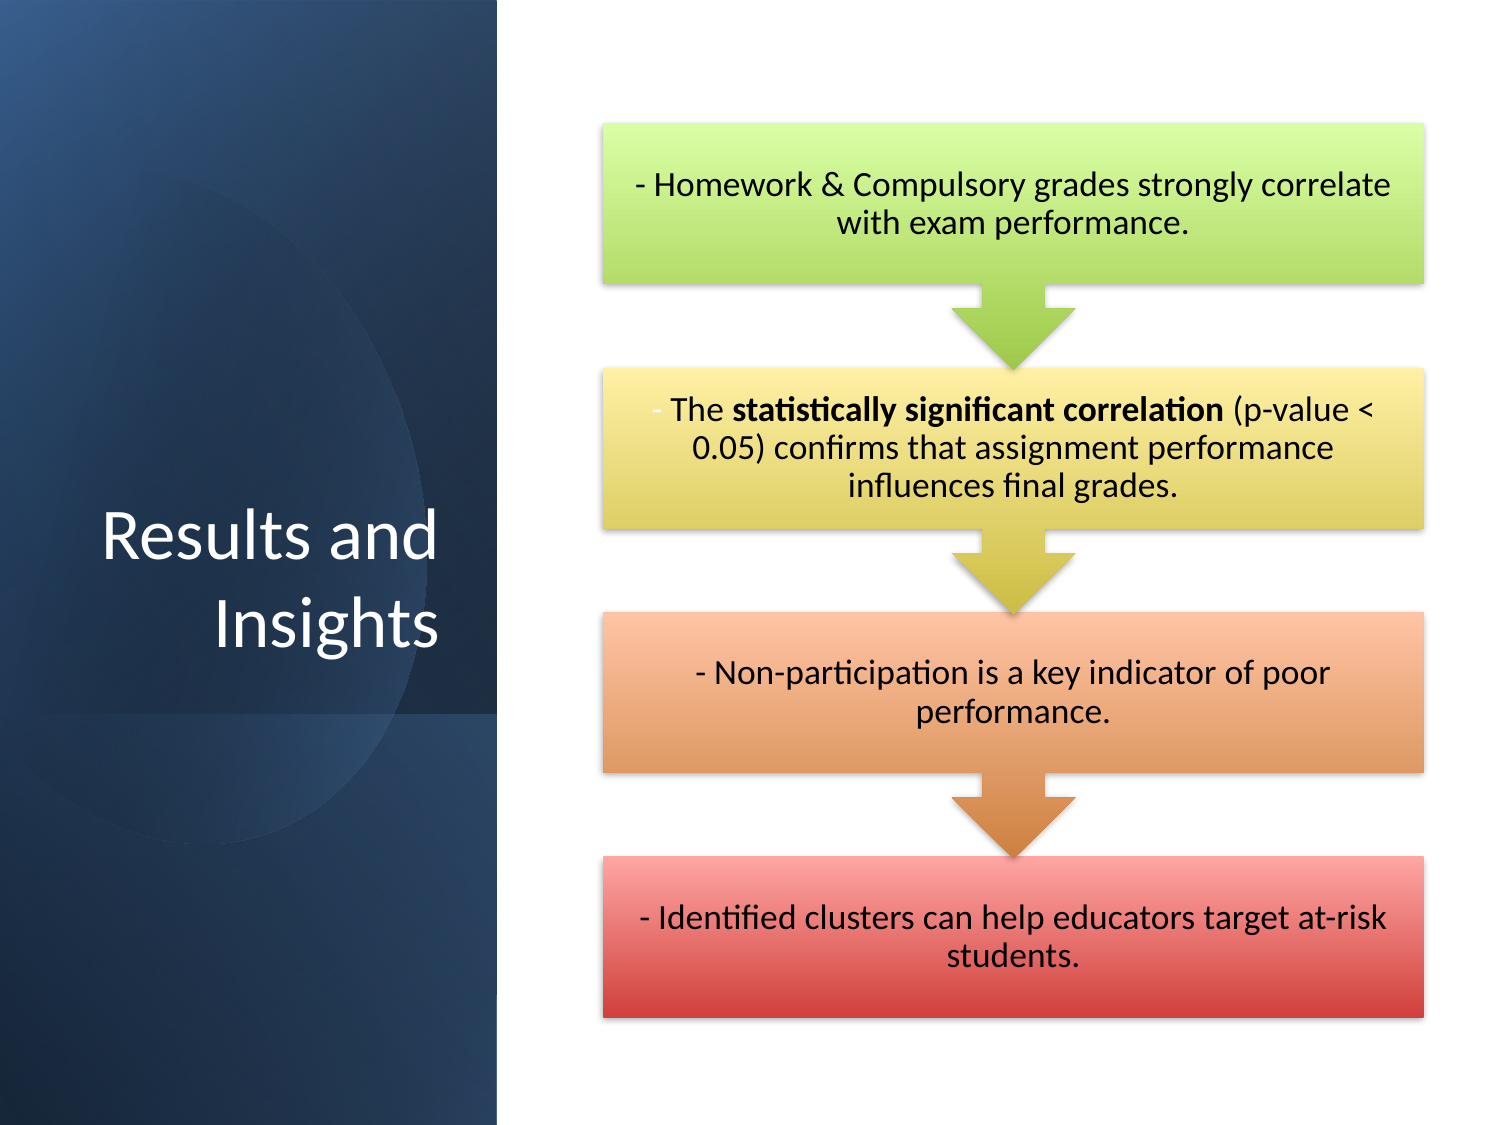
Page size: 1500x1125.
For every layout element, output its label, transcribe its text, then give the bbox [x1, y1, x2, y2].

text_box [0, 0, 499, 1125]
title Results and Insights [72, 276, 456, 670]
text_box [499, 0, 1500, 1125]
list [603, 122, 1424, 1018]
